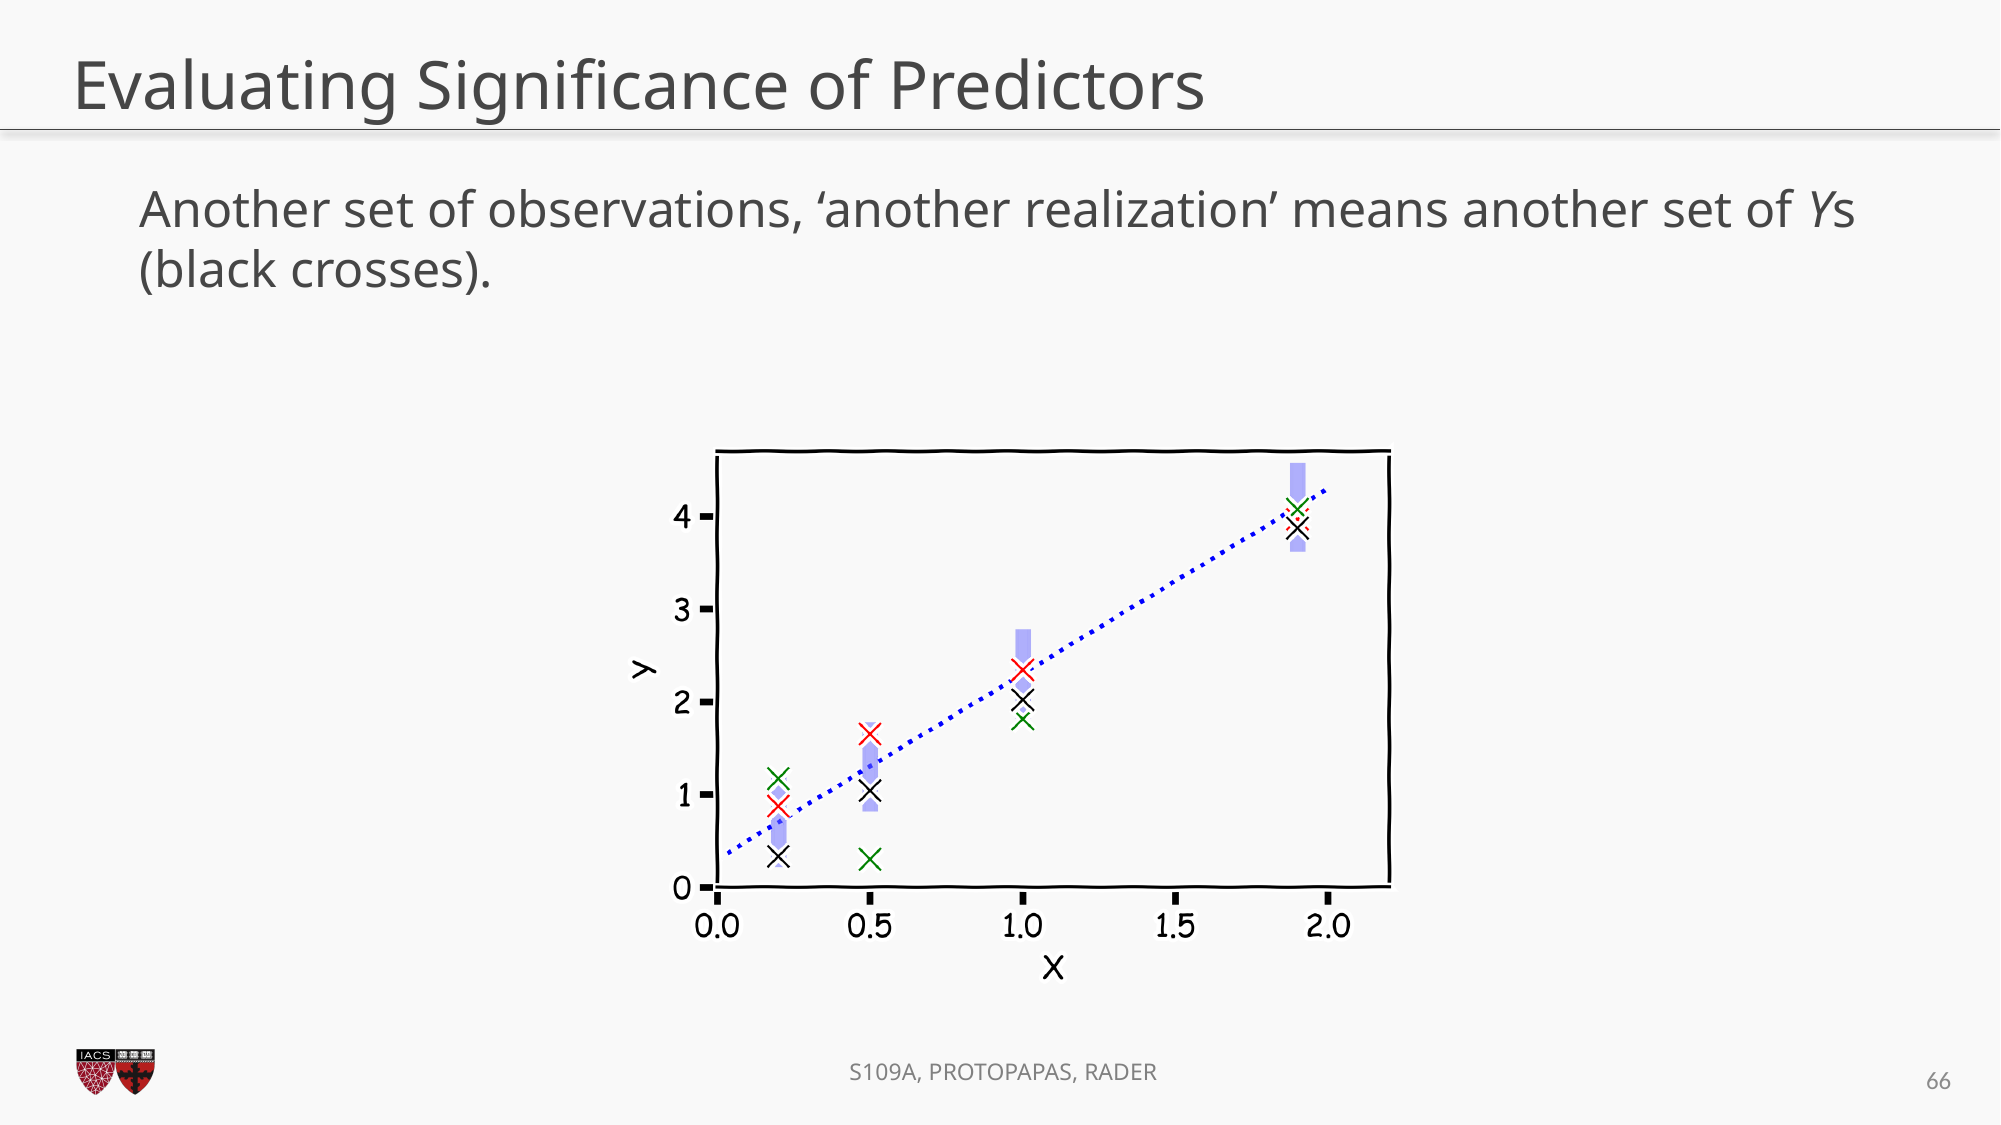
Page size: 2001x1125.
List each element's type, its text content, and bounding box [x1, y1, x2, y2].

slide_number 65 [1500, 1050, 1967, 1110]
picture [75, 1049, 155, 1095]
picture [524, 374, 1486, 1016]
title Evaluating Significance of Predictors [57, 35, 1943, 162]
list Another set of observations, ‘another realization’ means another set of Ys (black crosses). [125, 169, 1884, 300]
